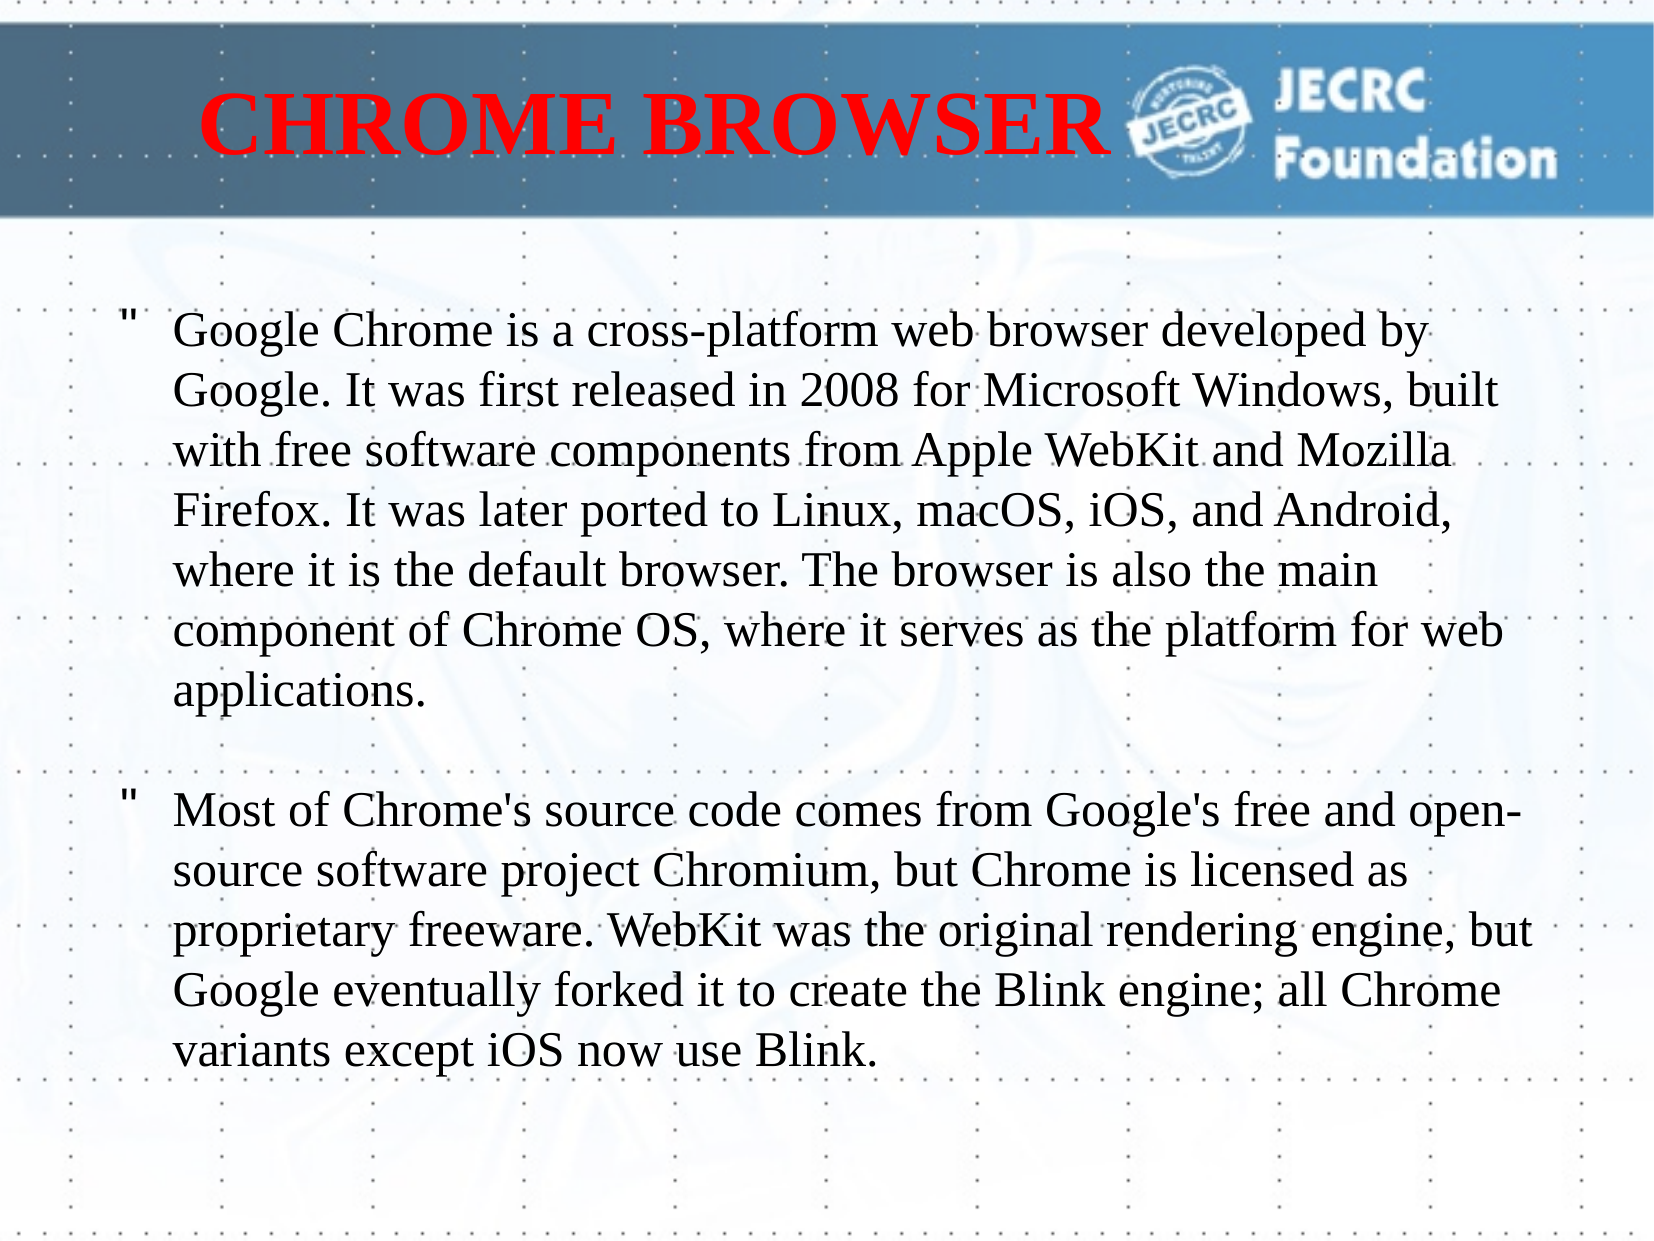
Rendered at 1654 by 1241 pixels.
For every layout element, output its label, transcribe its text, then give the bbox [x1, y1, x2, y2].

title CHROME BROWSER [0, 54, 1399, 262]
list Google Chrome is a cross-platform web browser developed by Google. It was first released in 2008 for Microsoft Windows, built with free software components from Apple WebKit and Mozilla Firefox. It was later ported to Linux, macOS, iOS, and Android, where it is the default browser. The browser is also the main component of Chrome OS, where it serves as the platform for web applications. Most of Chrome's source code comes from Google's free and open-source software project Chromium, but Chrome is licensed as proprietary freeware. WebKit was the original rendering engine, but Google eventually forked it to create the Blink engine; all Chrome variants except iOS now use Blink. [82, 289, 1572, 1108]
